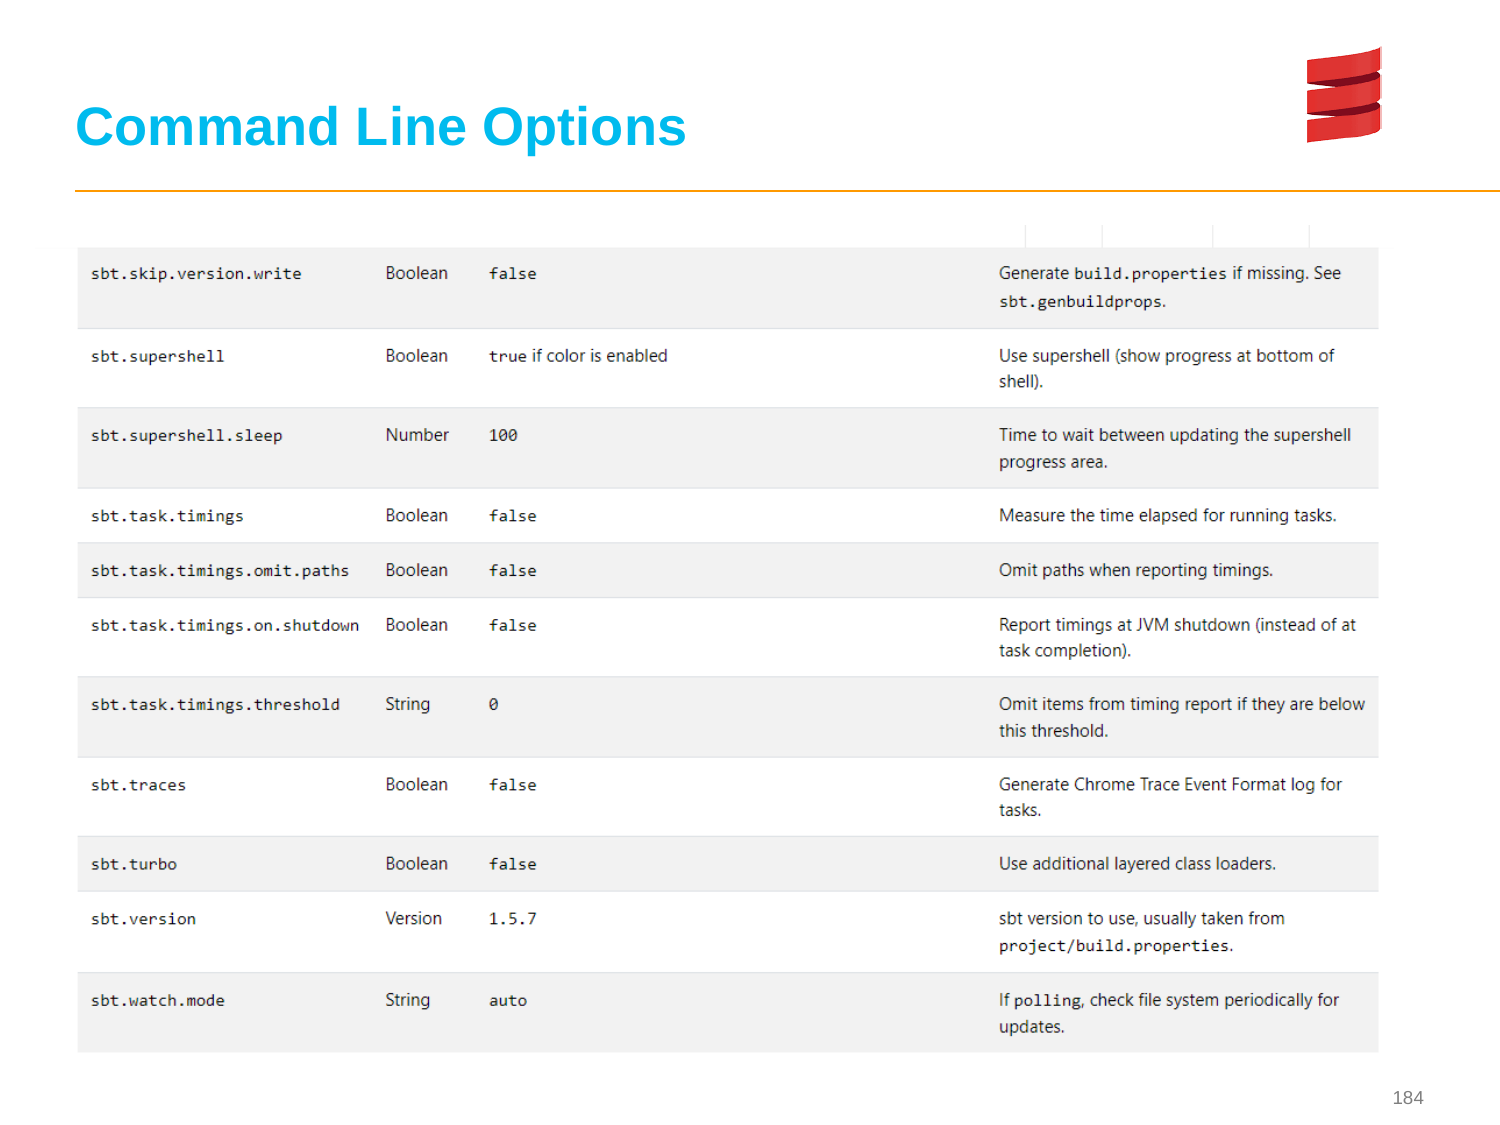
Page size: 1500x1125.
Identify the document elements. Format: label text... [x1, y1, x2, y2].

title Command Line Options [75, 27, 1422, 157]
picture [34, 224, 1394, 1063]
